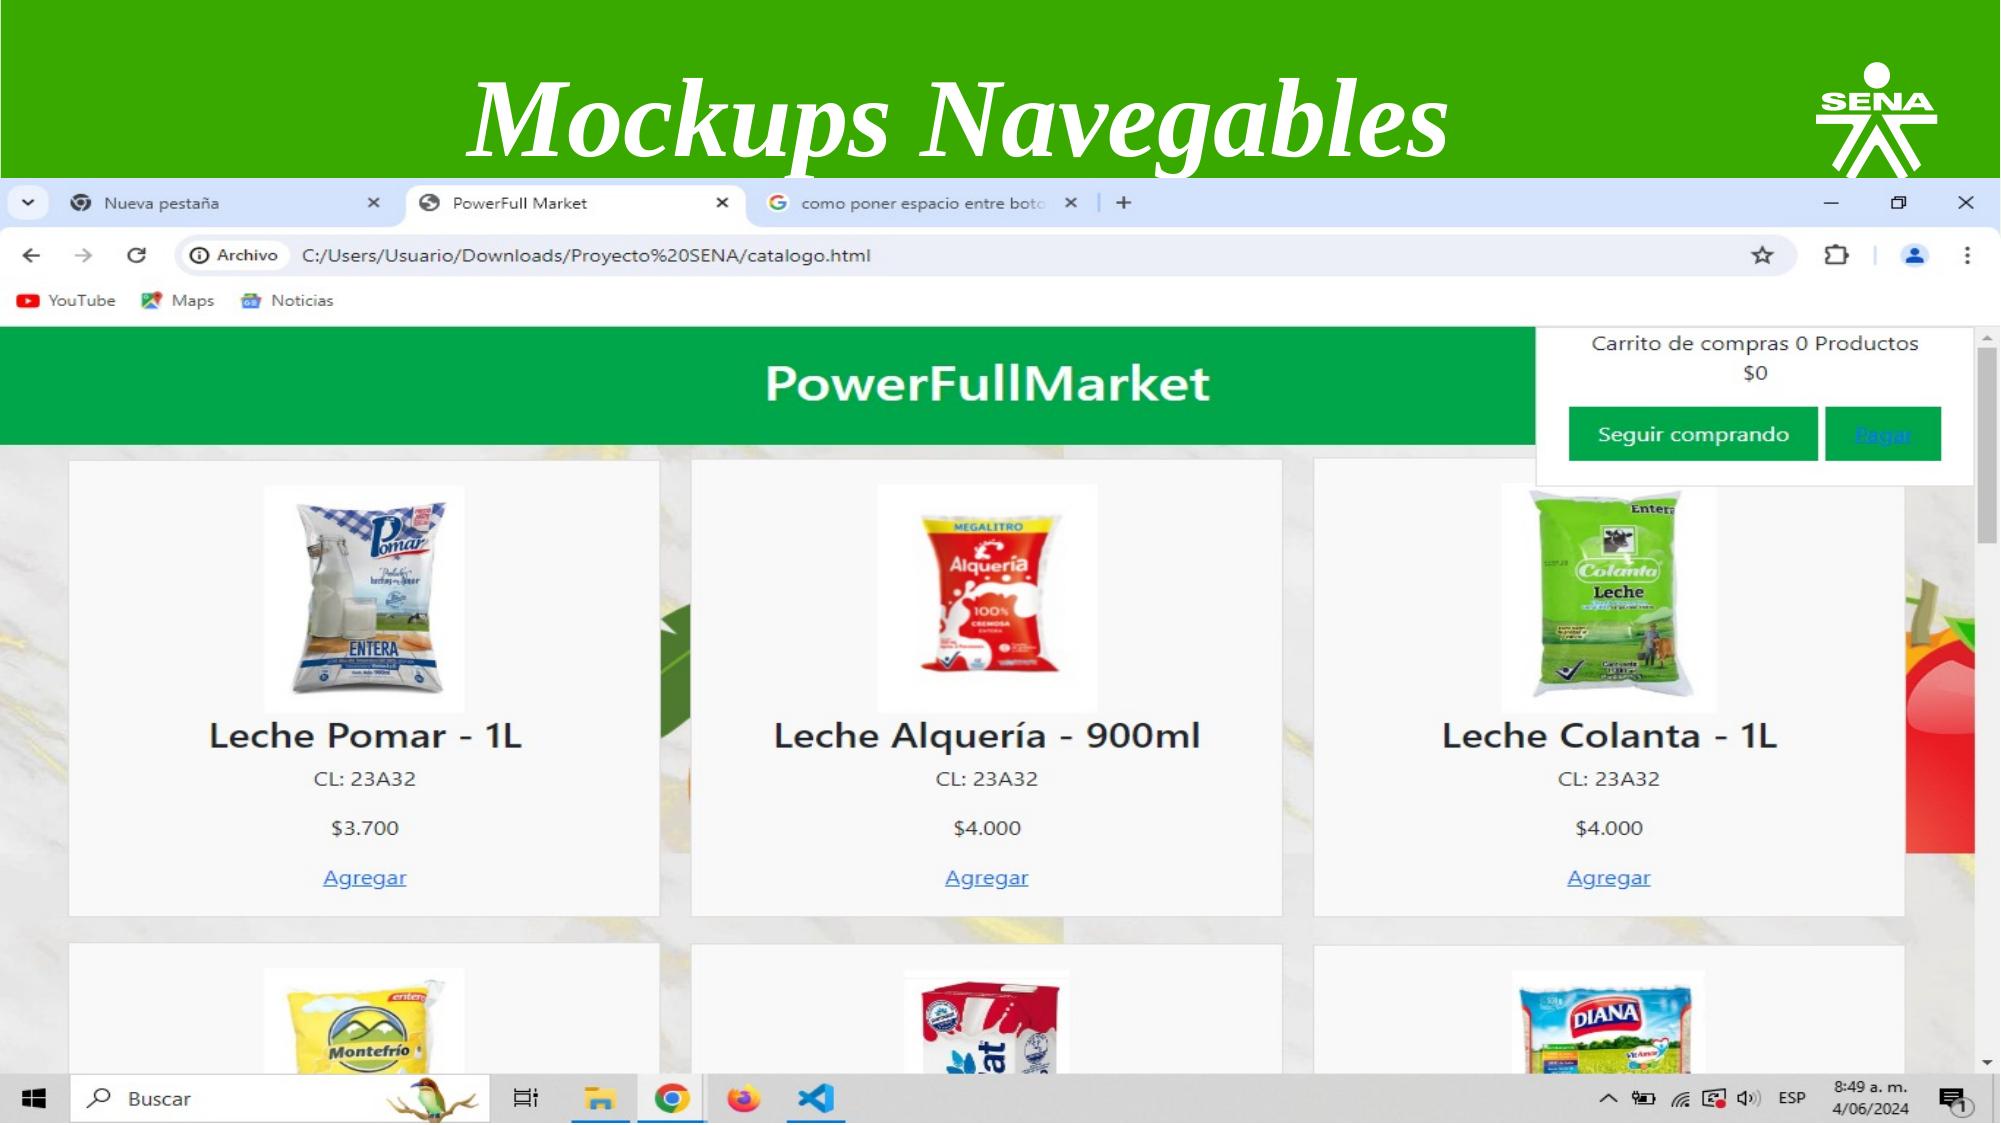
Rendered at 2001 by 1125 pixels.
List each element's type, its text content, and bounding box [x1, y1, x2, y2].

picture [0, 0, 2001, 1125]
title Mockups Navegables [97, 11, 1823, 178]
